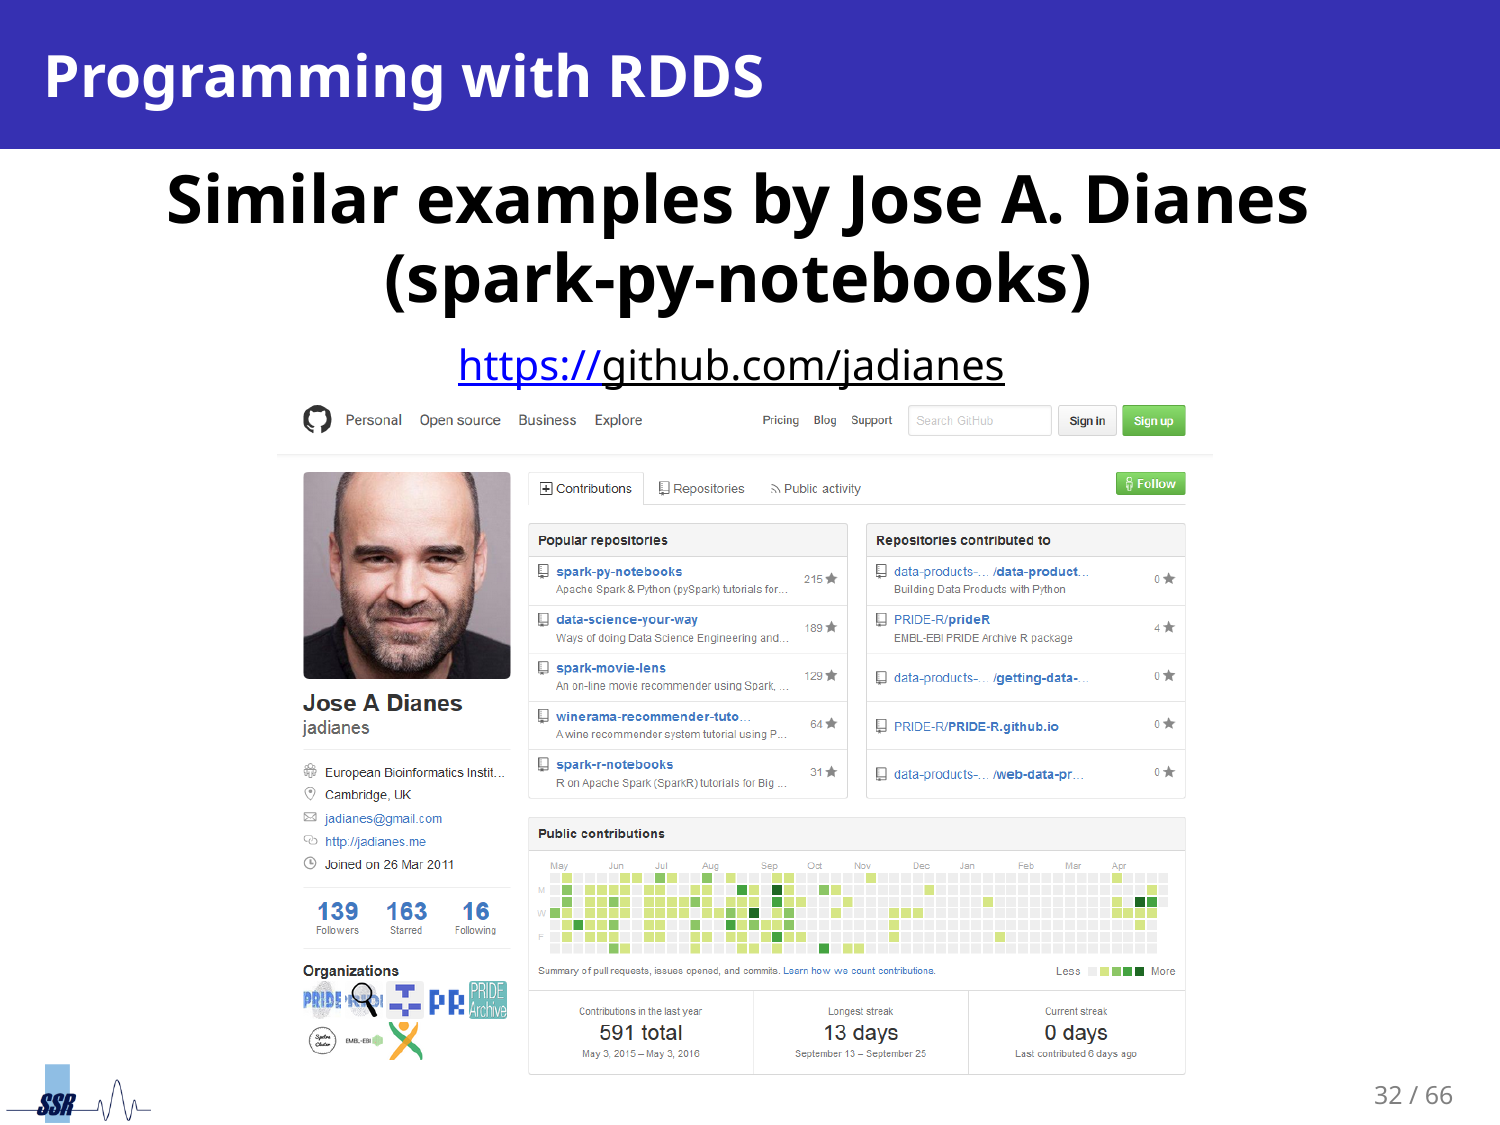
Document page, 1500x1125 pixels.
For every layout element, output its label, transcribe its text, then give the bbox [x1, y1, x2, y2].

text_box https://github.com/jadianes [443, 330, 1031, 389]
picture [1, 1062, 151, 1125]
text_box Similar examples by Jose A. Dianes (spark-py-notebooks) [64, 148, 1412, 324]
picture [277, 391, 1213, 1089]
title Programming with RDDS [0, 0, 1500, 151]
